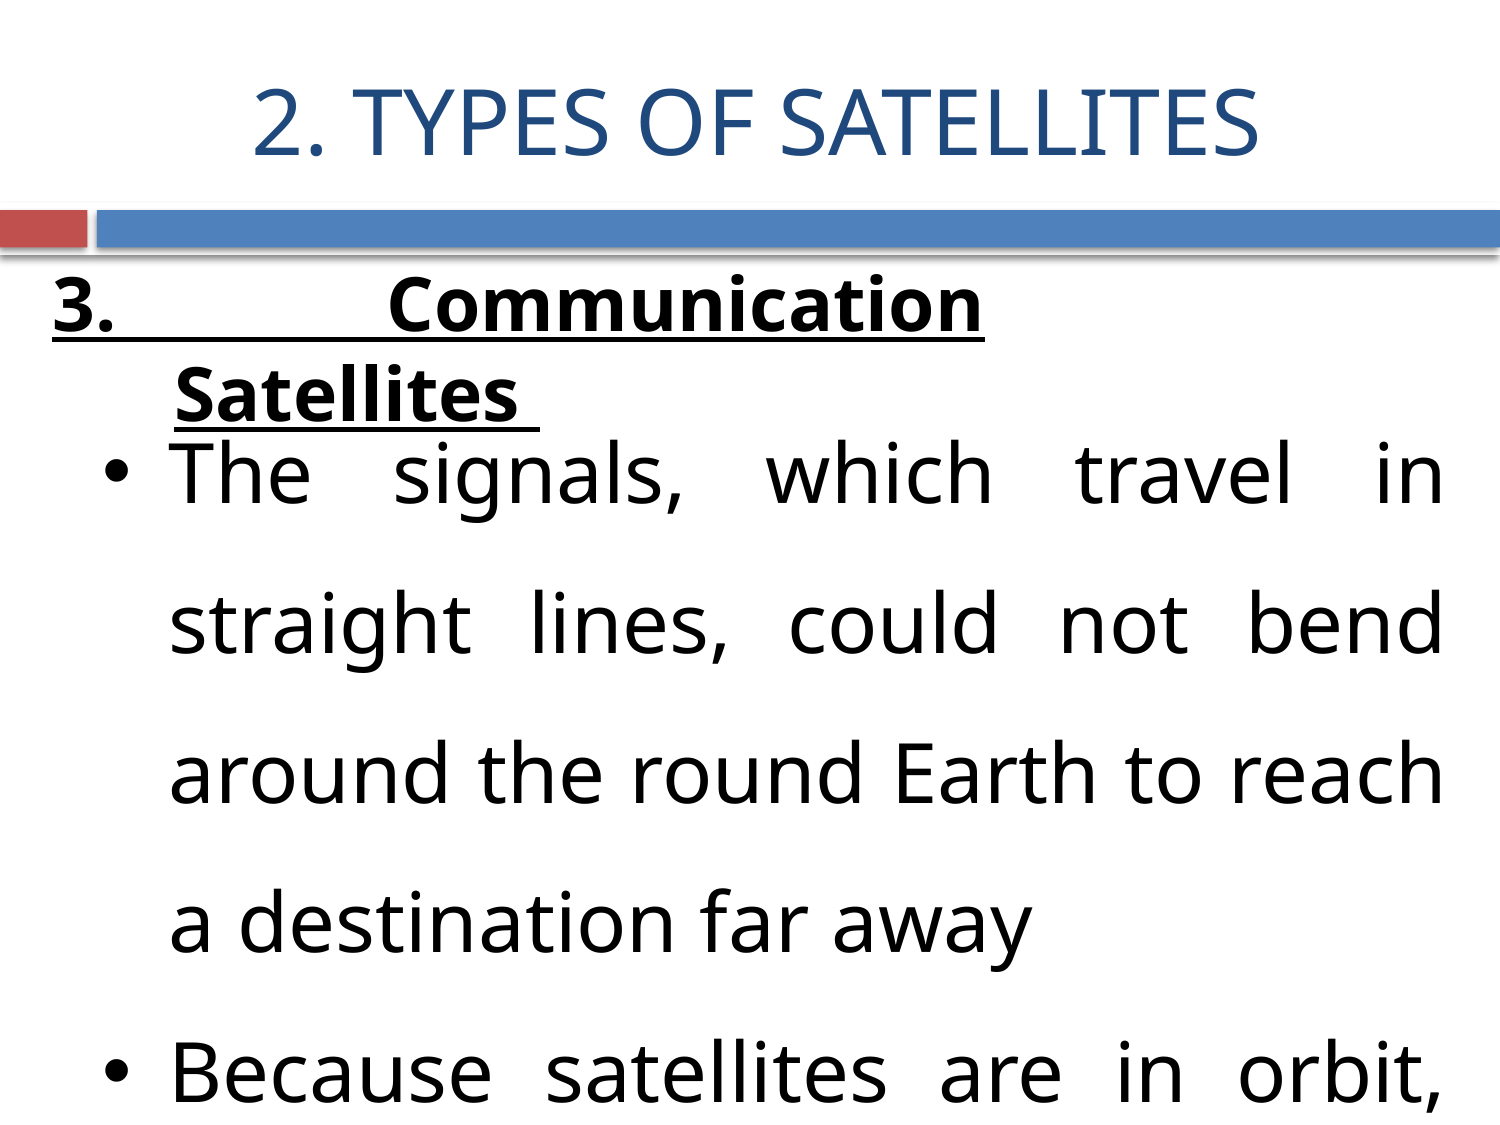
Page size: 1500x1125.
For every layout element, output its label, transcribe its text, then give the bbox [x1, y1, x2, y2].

title 2. TYPES OF SATELLITES [100, 37, 1438, 200]
text_box The signals, which travel in straight lines, could not bend around the round Earth to reach a destination far away Because satellites are in orbit, the signals can be sent instantaneously [87, 362, 1463, 1125]
list 3. Communication Satellites [37, 248, 1000, 338]
